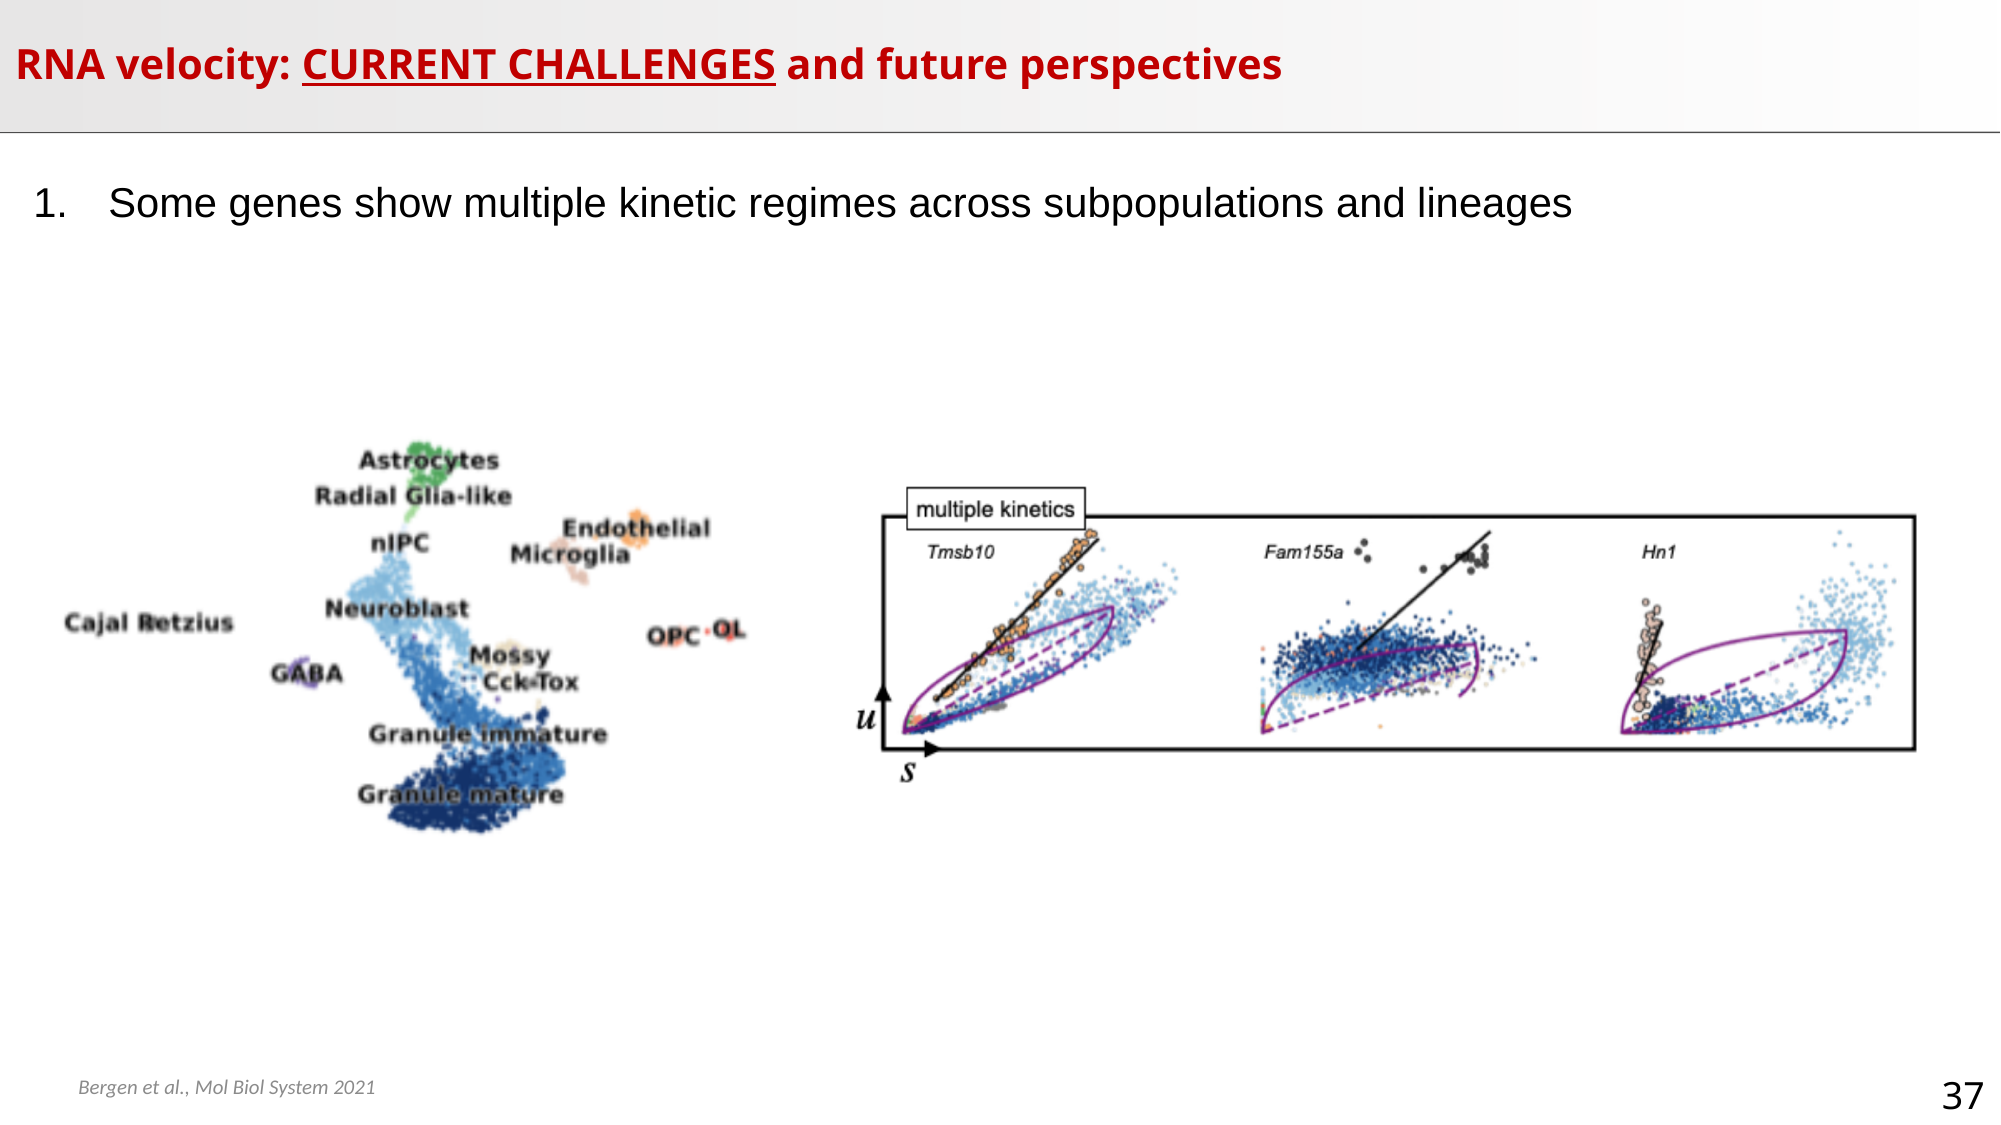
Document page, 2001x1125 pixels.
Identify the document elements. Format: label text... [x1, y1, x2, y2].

title RNA velocity: CURRENT CHALLENGES and future perspectives [0, 0, 2000, 132]
list Bergen et al., Mol Biol System 2021 [63, 1069, 767, 1121]
picture [848, 480, 1926, 789]
list Some genes show multiple kinetic regimes across subpopulations and lineages [18, 143, 1975, 1049]
picture [42, 414, 788, 856]
text_box 37 [1549, 1067, 2000, 1125]
